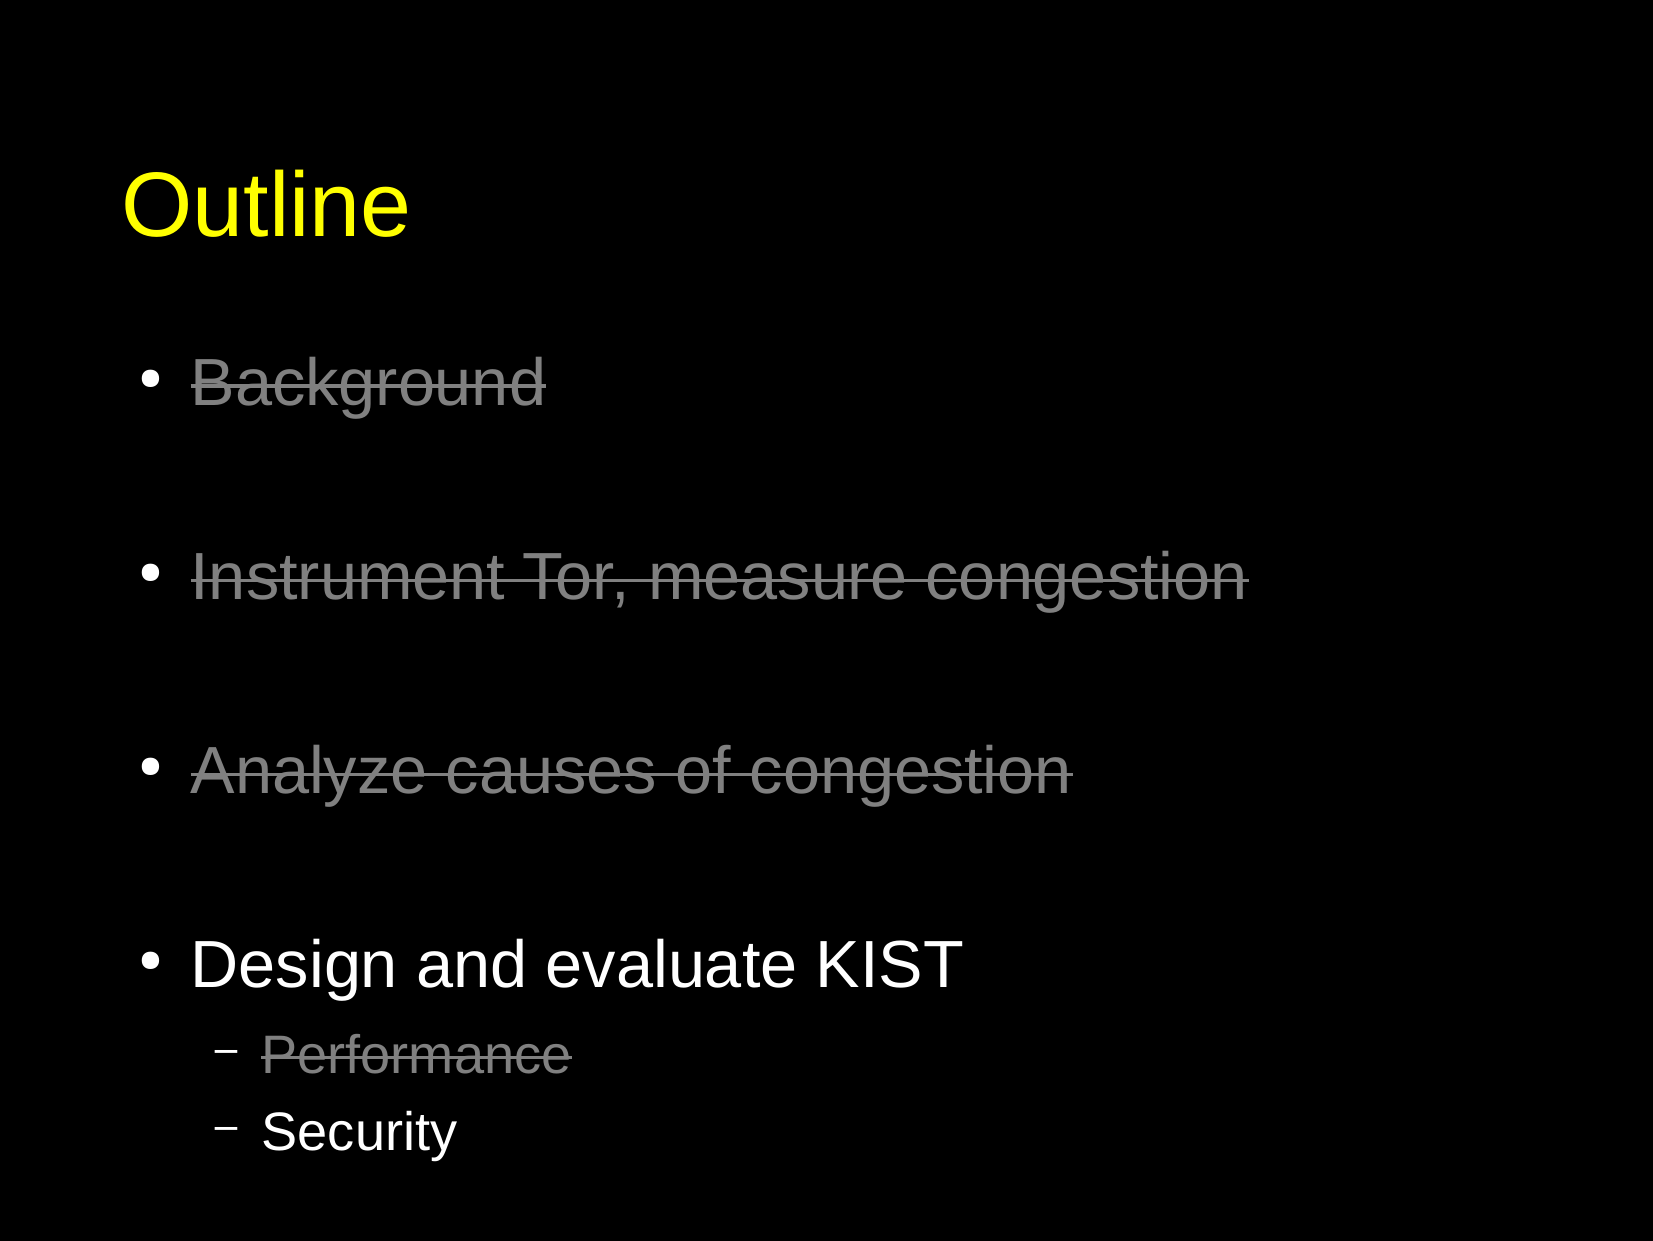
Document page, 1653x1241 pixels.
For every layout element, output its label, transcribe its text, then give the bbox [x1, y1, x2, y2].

title Outline [121, 102, 1532, 309]
list Background Instrument Tor, measure congestion Analyze causes of congestion Design and evaluate KIST Performance Security [121, 344, 1532, 1125]
